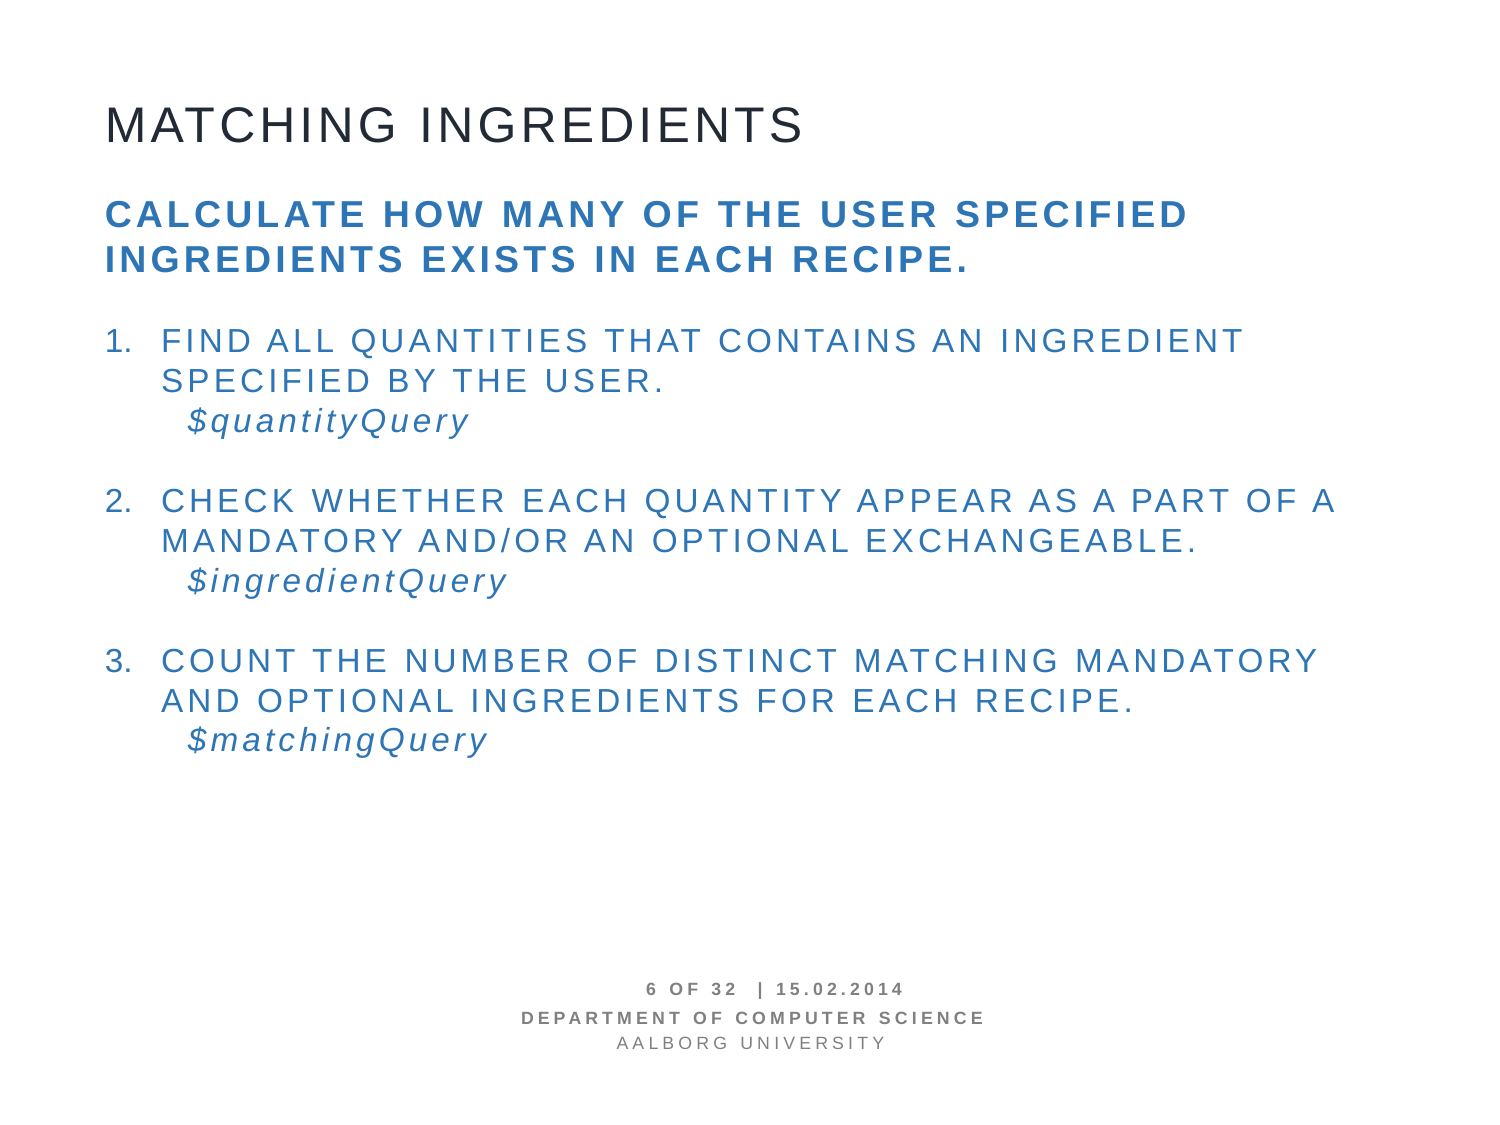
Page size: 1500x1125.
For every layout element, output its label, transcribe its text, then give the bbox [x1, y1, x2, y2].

text_box Department of computer science AALBORG UNIVERSITy [449, 1006, 1055, 1056]
text_box 6 OF 32 | 15.02.2014 [416, 976, 1130, 1000]
text_box Matching ingredients [102, 92, 1125, 153]
text_box Calculate how many of the user specified ingredients exists in each recipe. Find all quantities that contains an ingredient specified by the user. $quantityQuery Check Whether each quantity appear as a part of a mandatory and/or an optional exchangeable. $ingredientQuery Count the number of distinct matching mandatory and optional ingredients for each recipe. $matchingQuery [102, 189, 1348, 858]
